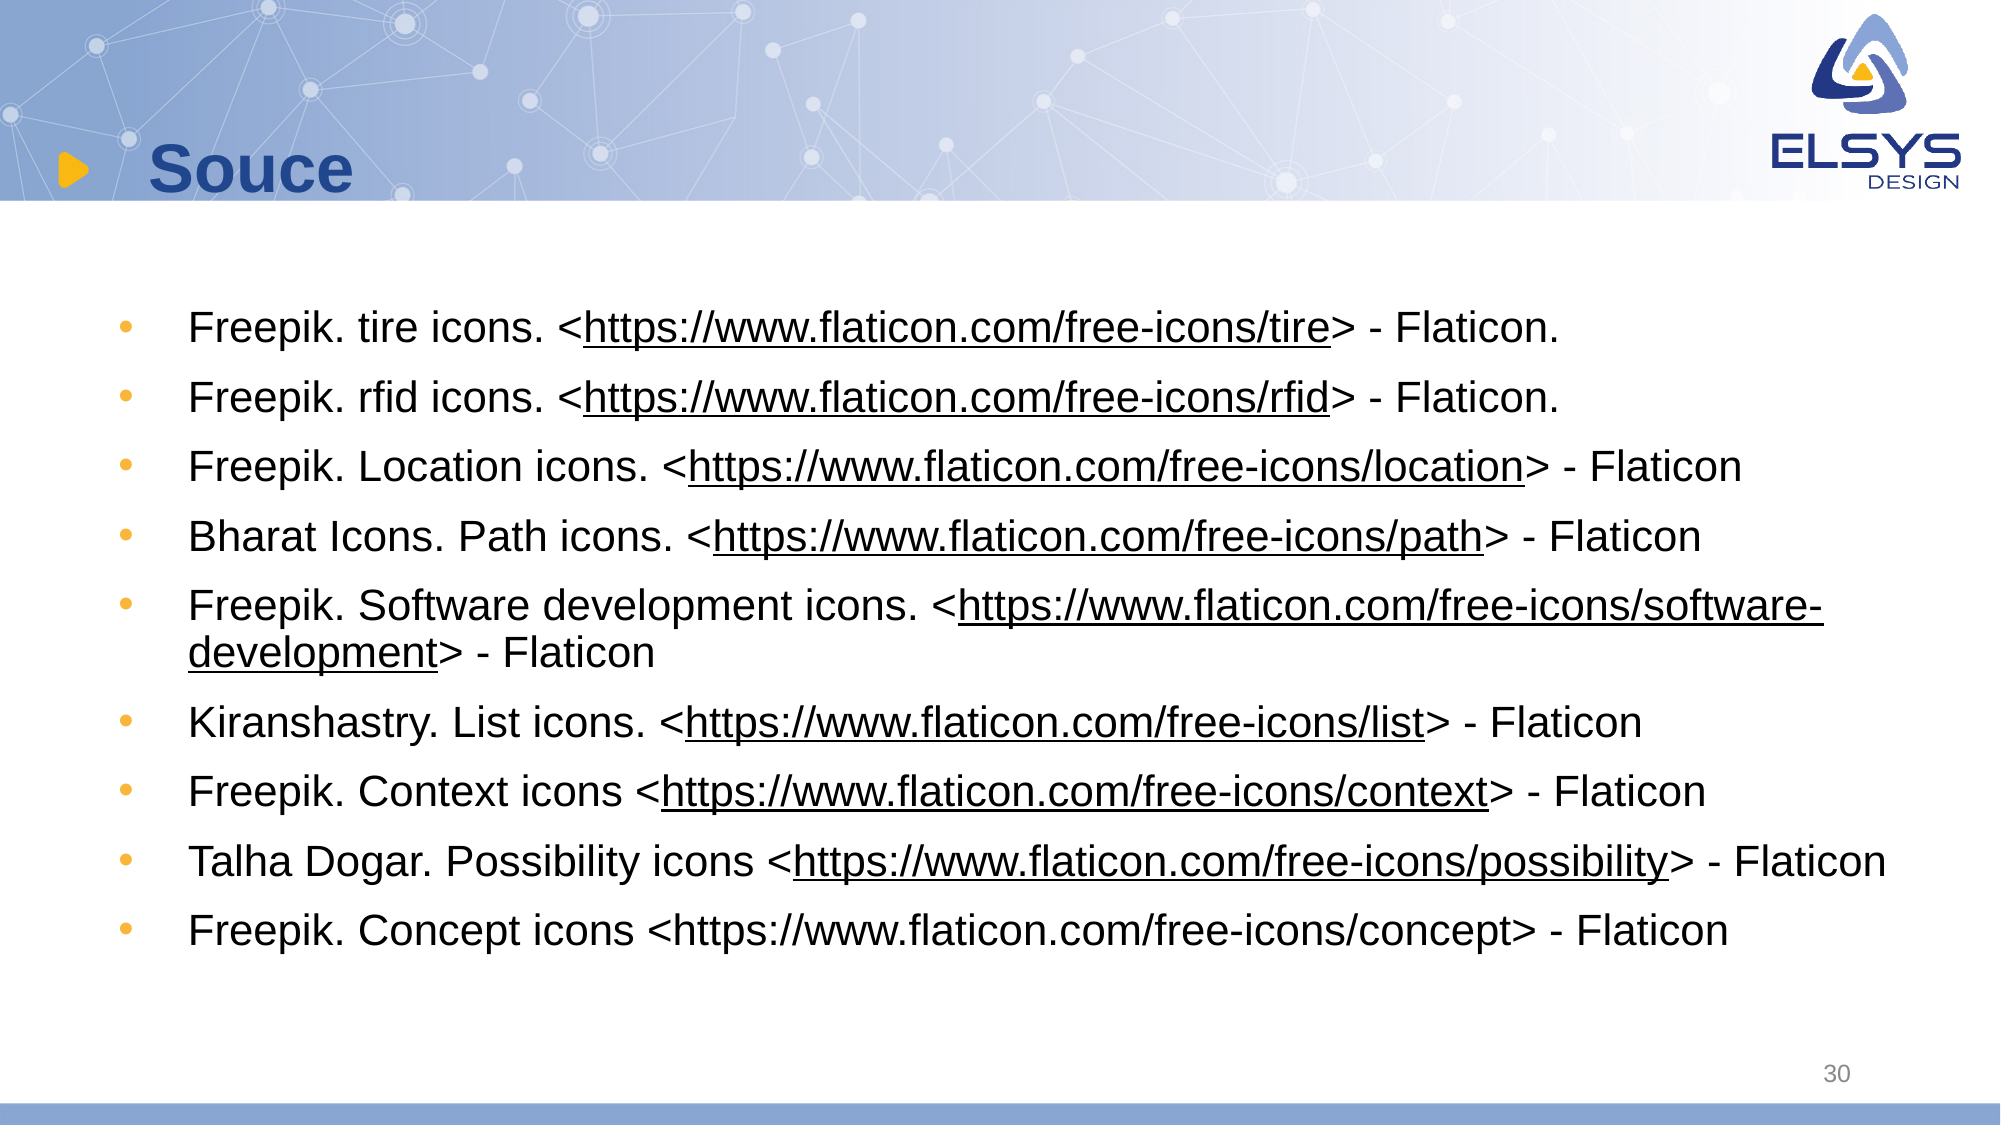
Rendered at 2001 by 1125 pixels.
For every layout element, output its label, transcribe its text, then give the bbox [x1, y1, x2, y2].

title Souce [137, 126, 1863, 215]
slide_number 30 [1412, 1042, 1863, 1103]
picture [0, 1103, 2001, 1125]
picture [0, 0, 2000, 201]
list Freepik. tire icons. <https://www.flaticon.com/free-icons/tire> - Flaticon. Freepik. rfid icons. <https://www.flaticon.com/free-icons/rfid> - Flaticon. Freepik. Location icons. <https://www.flaticon.com/free-icons/location> - Flaticon Bharat Icons. Path icons. <https://www.flaticon.com/free-icons/path> - Flaticon Freepik. Software development icons. <https://www.flaticon.com/free-icons/software-development> - Flaticon Kiranshastry. List icons. <https://www.flaticon.com/free-icons/list> - Flaticon Freepik. Context icons <https://www.flaticon.com/free-icons/context> - Flaticon Talha Dogar. Possibility icons <https://www.flaticon.com/free-icons/possibility> - Flaticon Freepik. Concept icons <https://www.flaticon.com/free-icons/concept> - Flaticon [76, 299, 1919, 1043]
